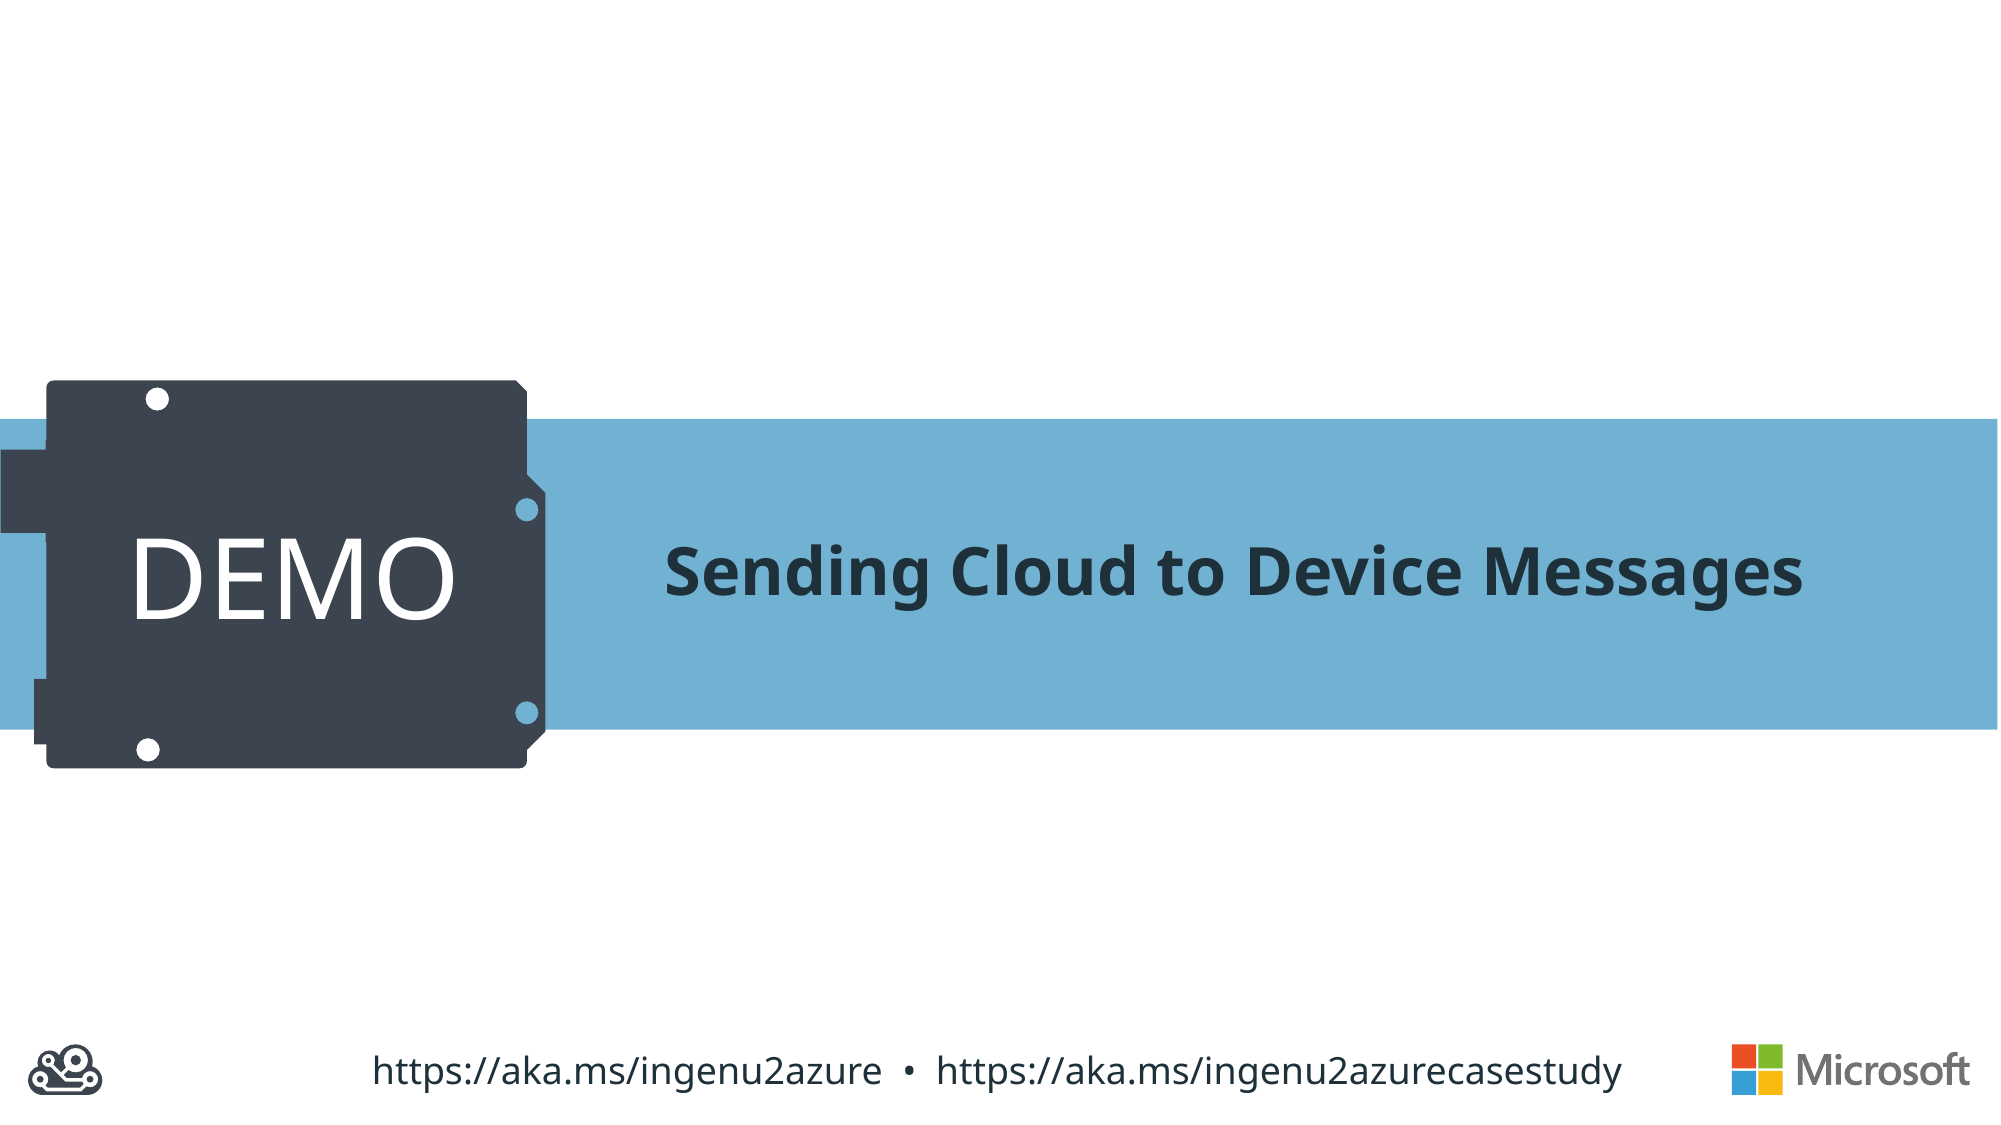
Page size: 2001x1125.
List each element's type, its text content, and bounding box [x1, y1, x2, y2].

text_box https://aka.ms/ingenu2azure • https://aka.ms/ingenu2azurecasestudy [357, 1039, 1638, 1100]
title Sending Cloud to Device Messages [649, 418, 1978, 730]
